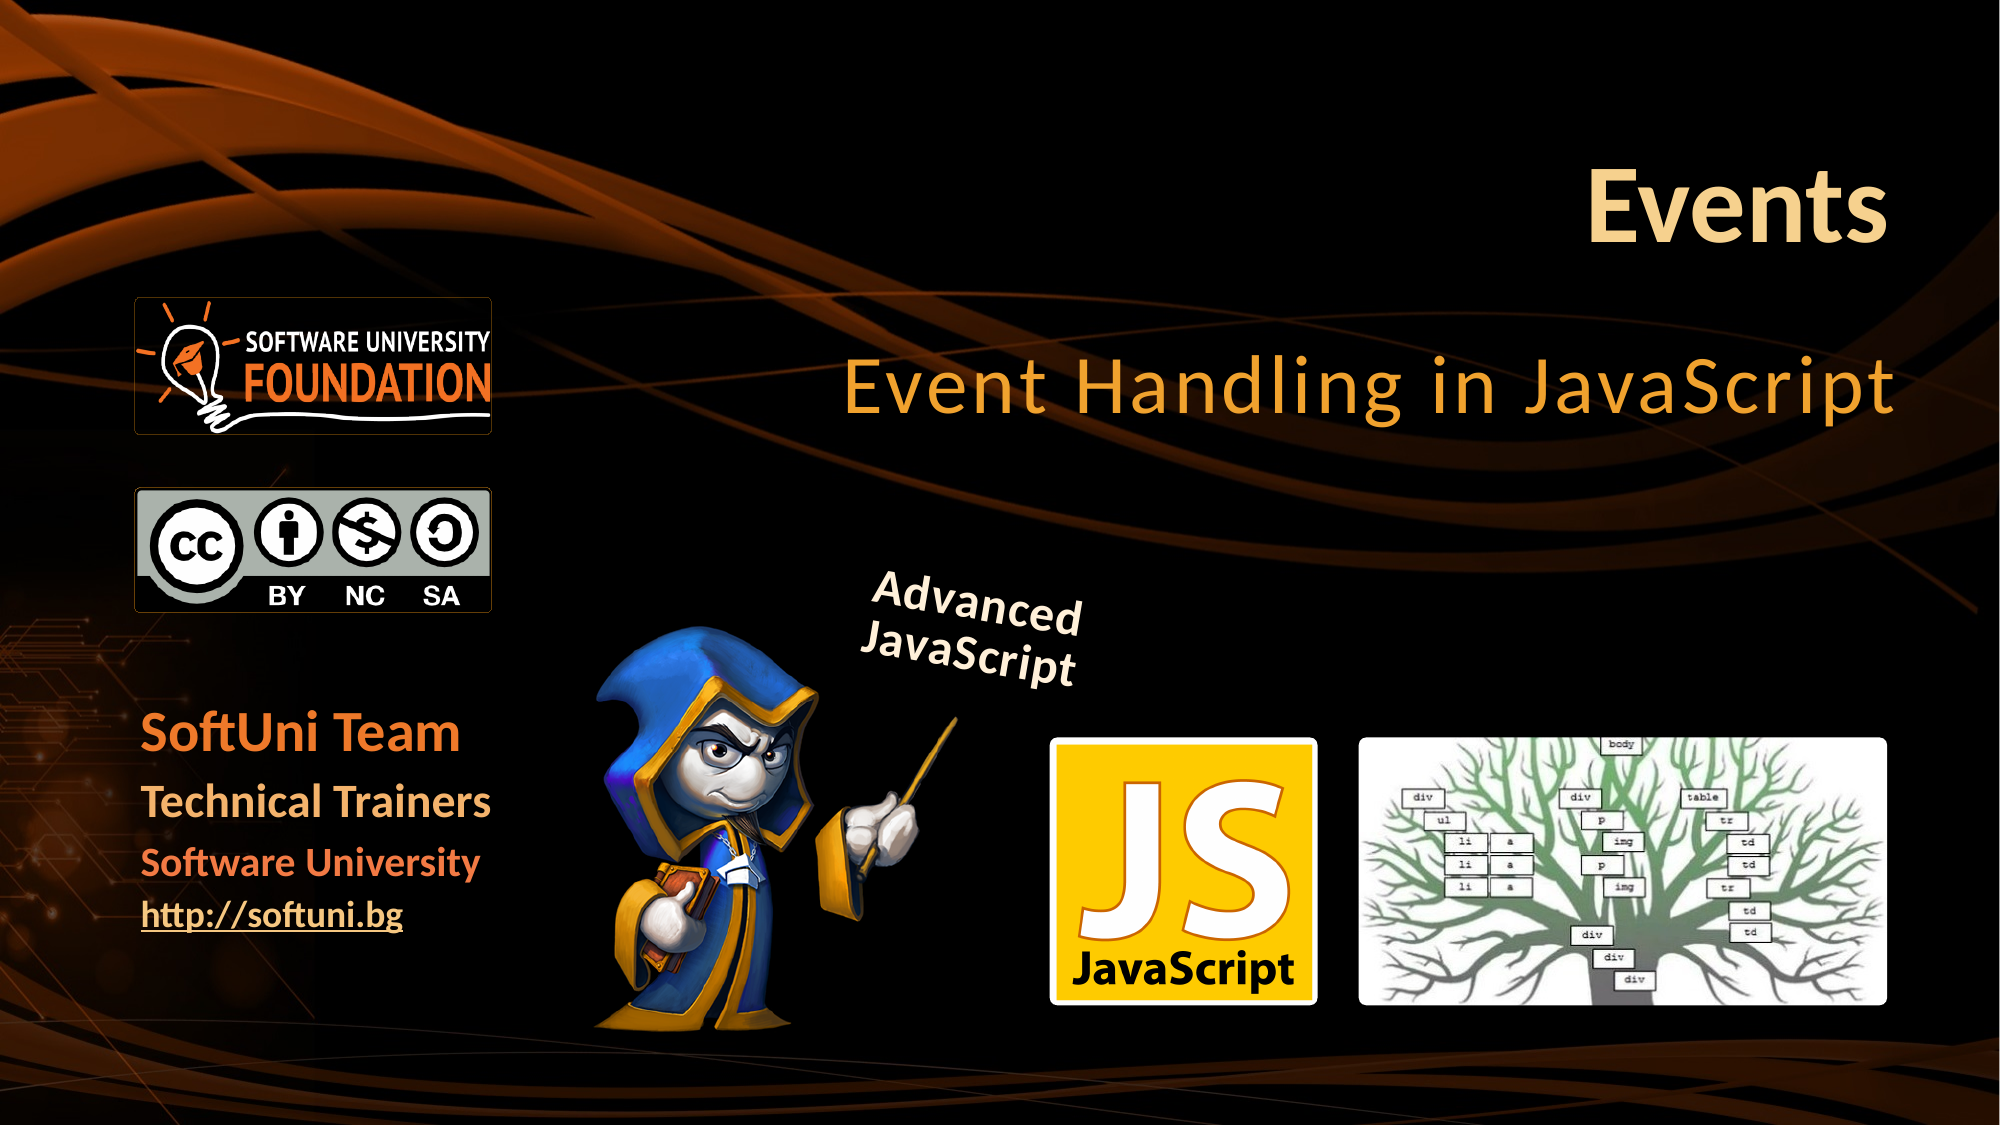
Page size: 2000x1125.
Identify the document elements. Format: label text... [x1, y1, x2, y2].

title Events [549, 112, 1890, 301]
text_box Advanced JavaScript [840, 549, 1115, 710]
list Software University [134, 826, 587, 882]
subtitle Event Handling in JavaScript [549, 324, 1898, 564]
picture [0, 0, 2000, 1125]
list Technical Trainers [134, 760, 587, 826]
list http://softuni.bg [134, 882, 587, 941]
list SoftUni Team [134, 683, 587, 760]
